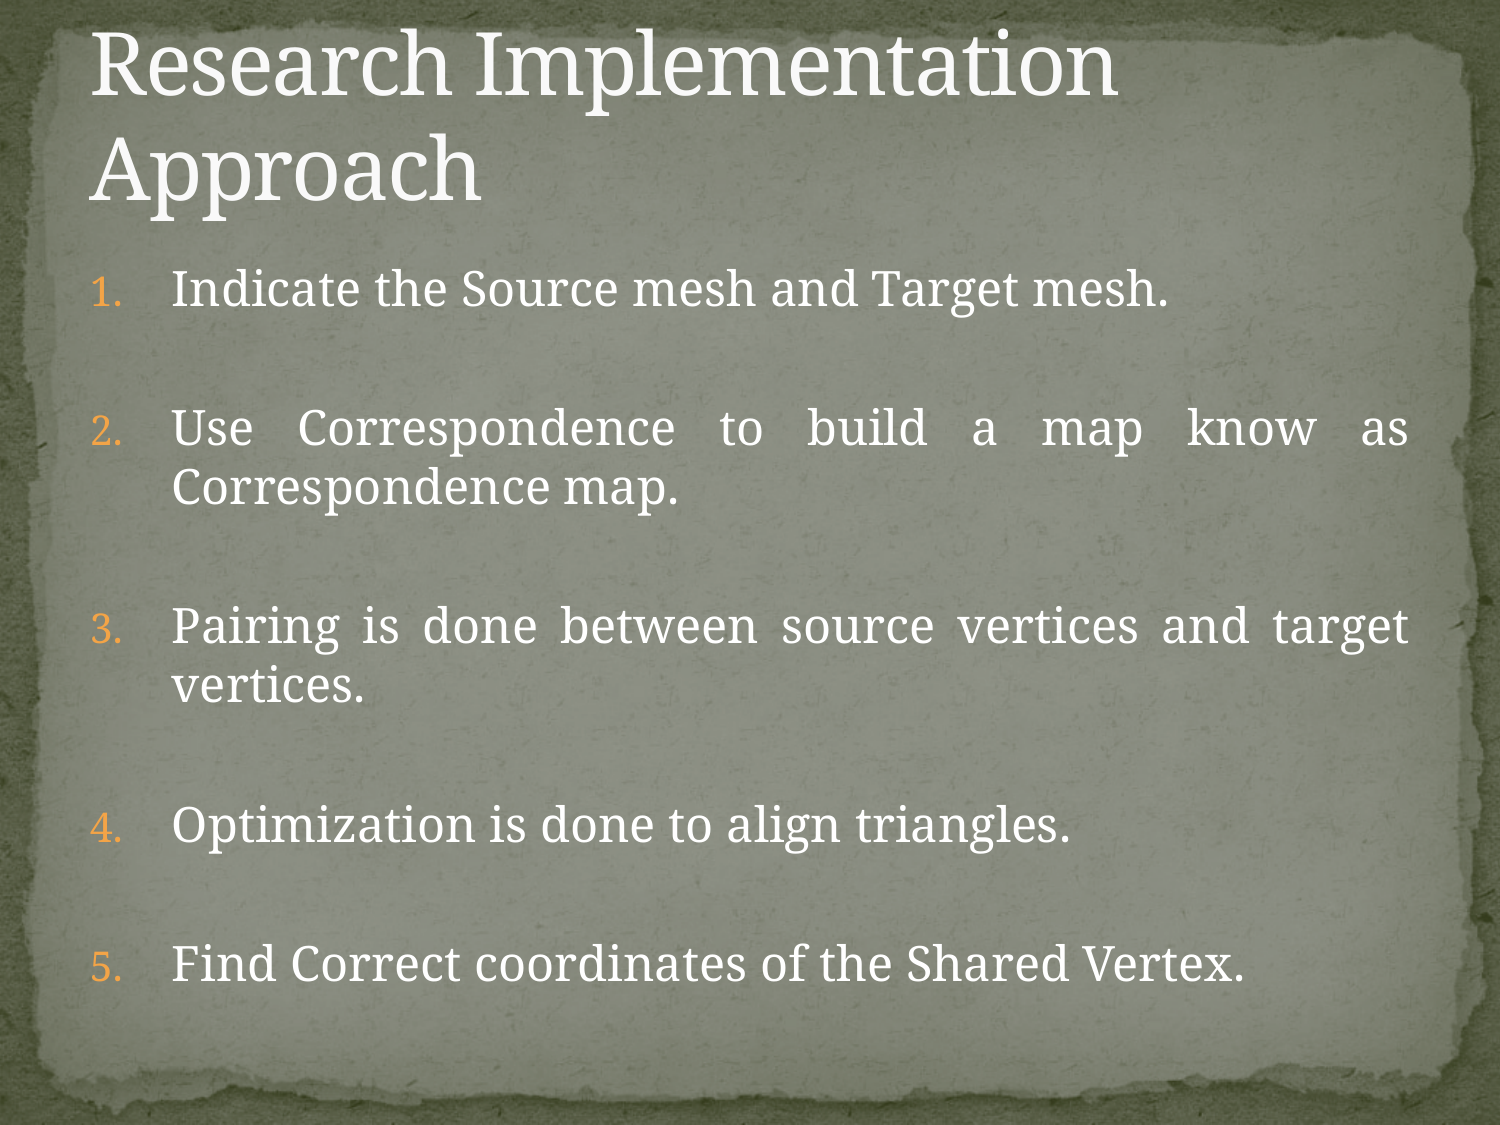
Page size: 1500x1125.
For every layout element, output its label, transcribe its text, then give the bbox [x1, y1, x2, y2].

list Indicate the Source mesh and Target mesh. Use Correspondence to build a map know as Correspondence map. Pairing is done between source vertices and target vertices. Optimization is done to align triangles. Find Correct coordinates of the Shared Vertex. [75, 249, 1425, 1000]
title Research Implementation Approach [74, 24, 1425, 225]
